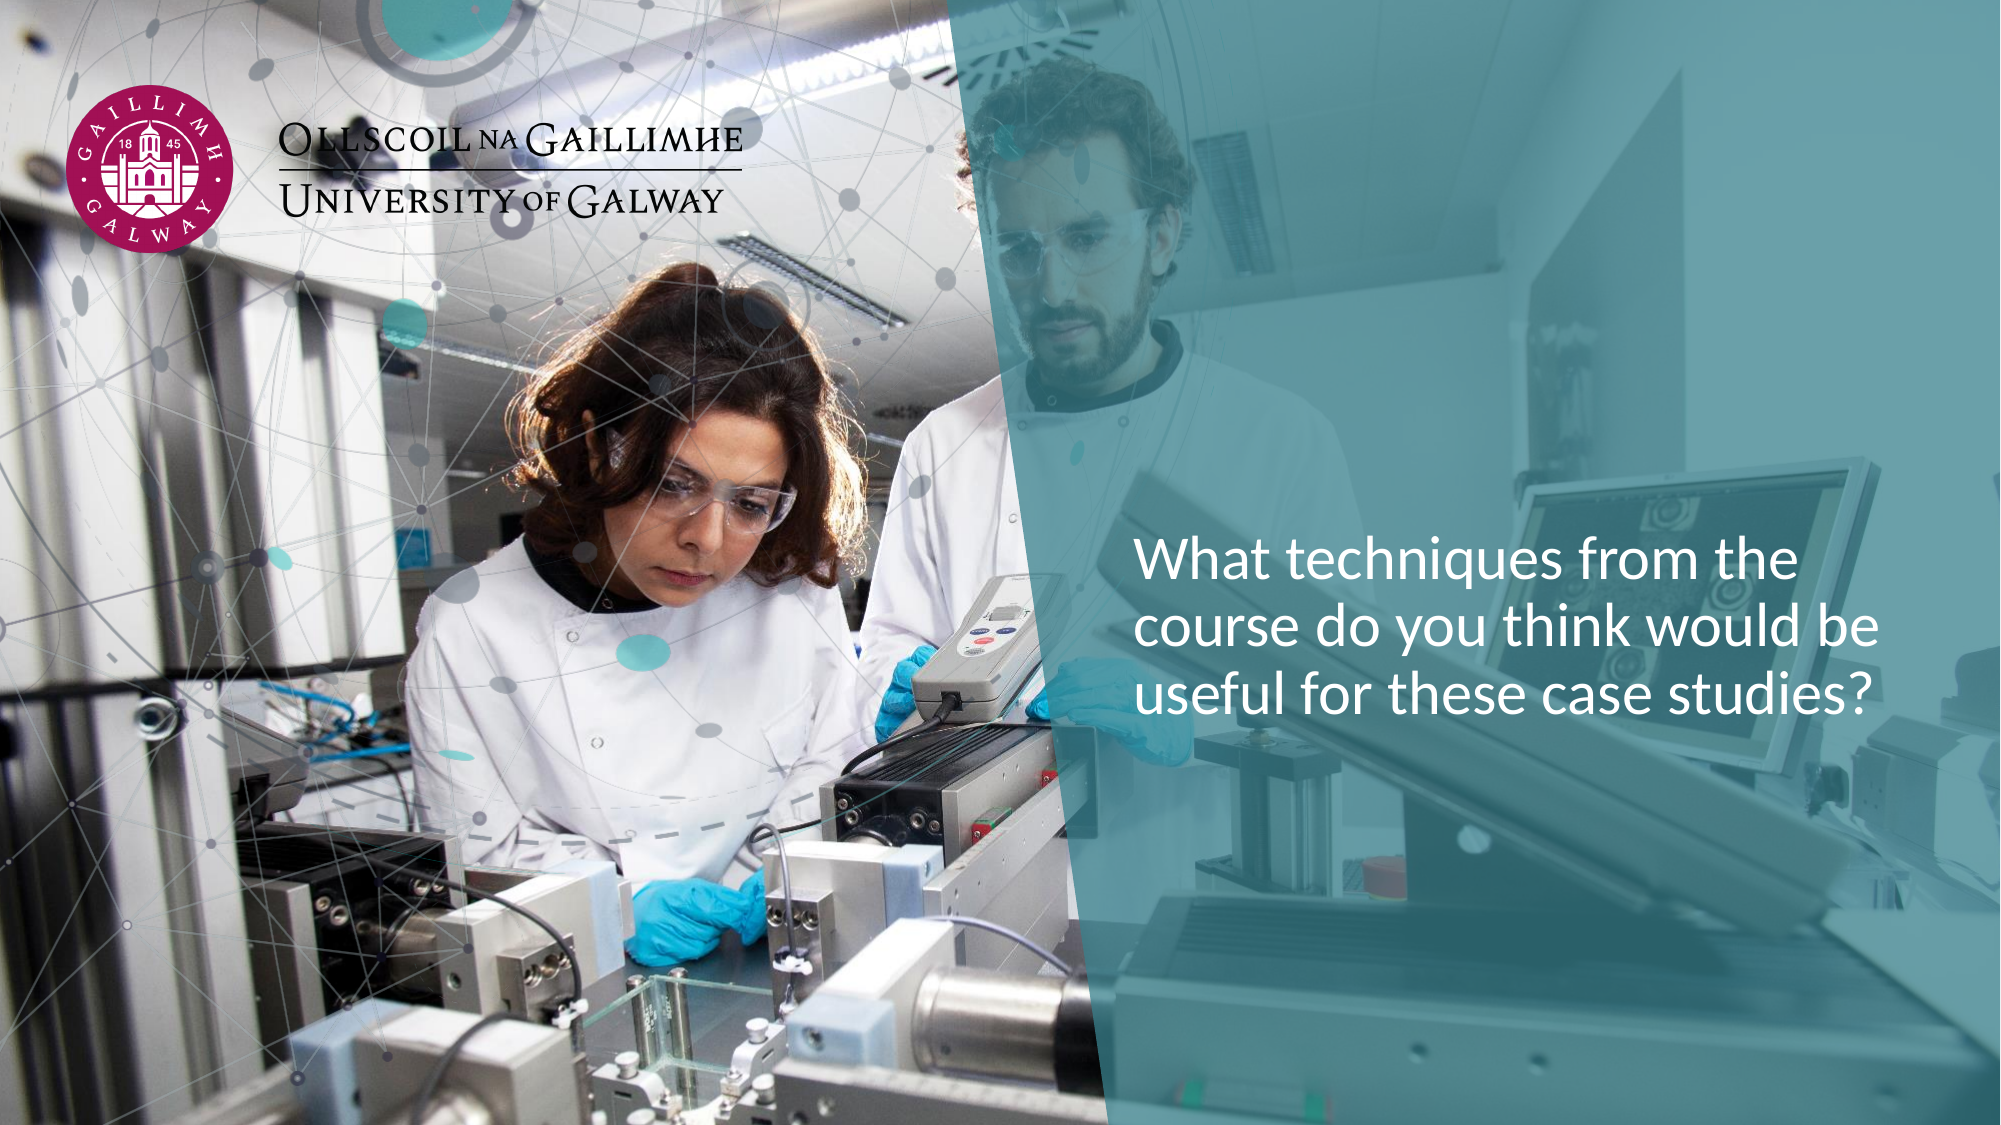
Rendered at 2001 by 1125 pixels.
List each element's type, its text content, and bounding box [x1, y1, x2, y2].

subtitle What techniques from the course do you think would be useful for these case studies? [1118, 510, 1959, 982]
picture [0, 0, 1108, 1125]
picture [1039, 711, 1049, 718]
